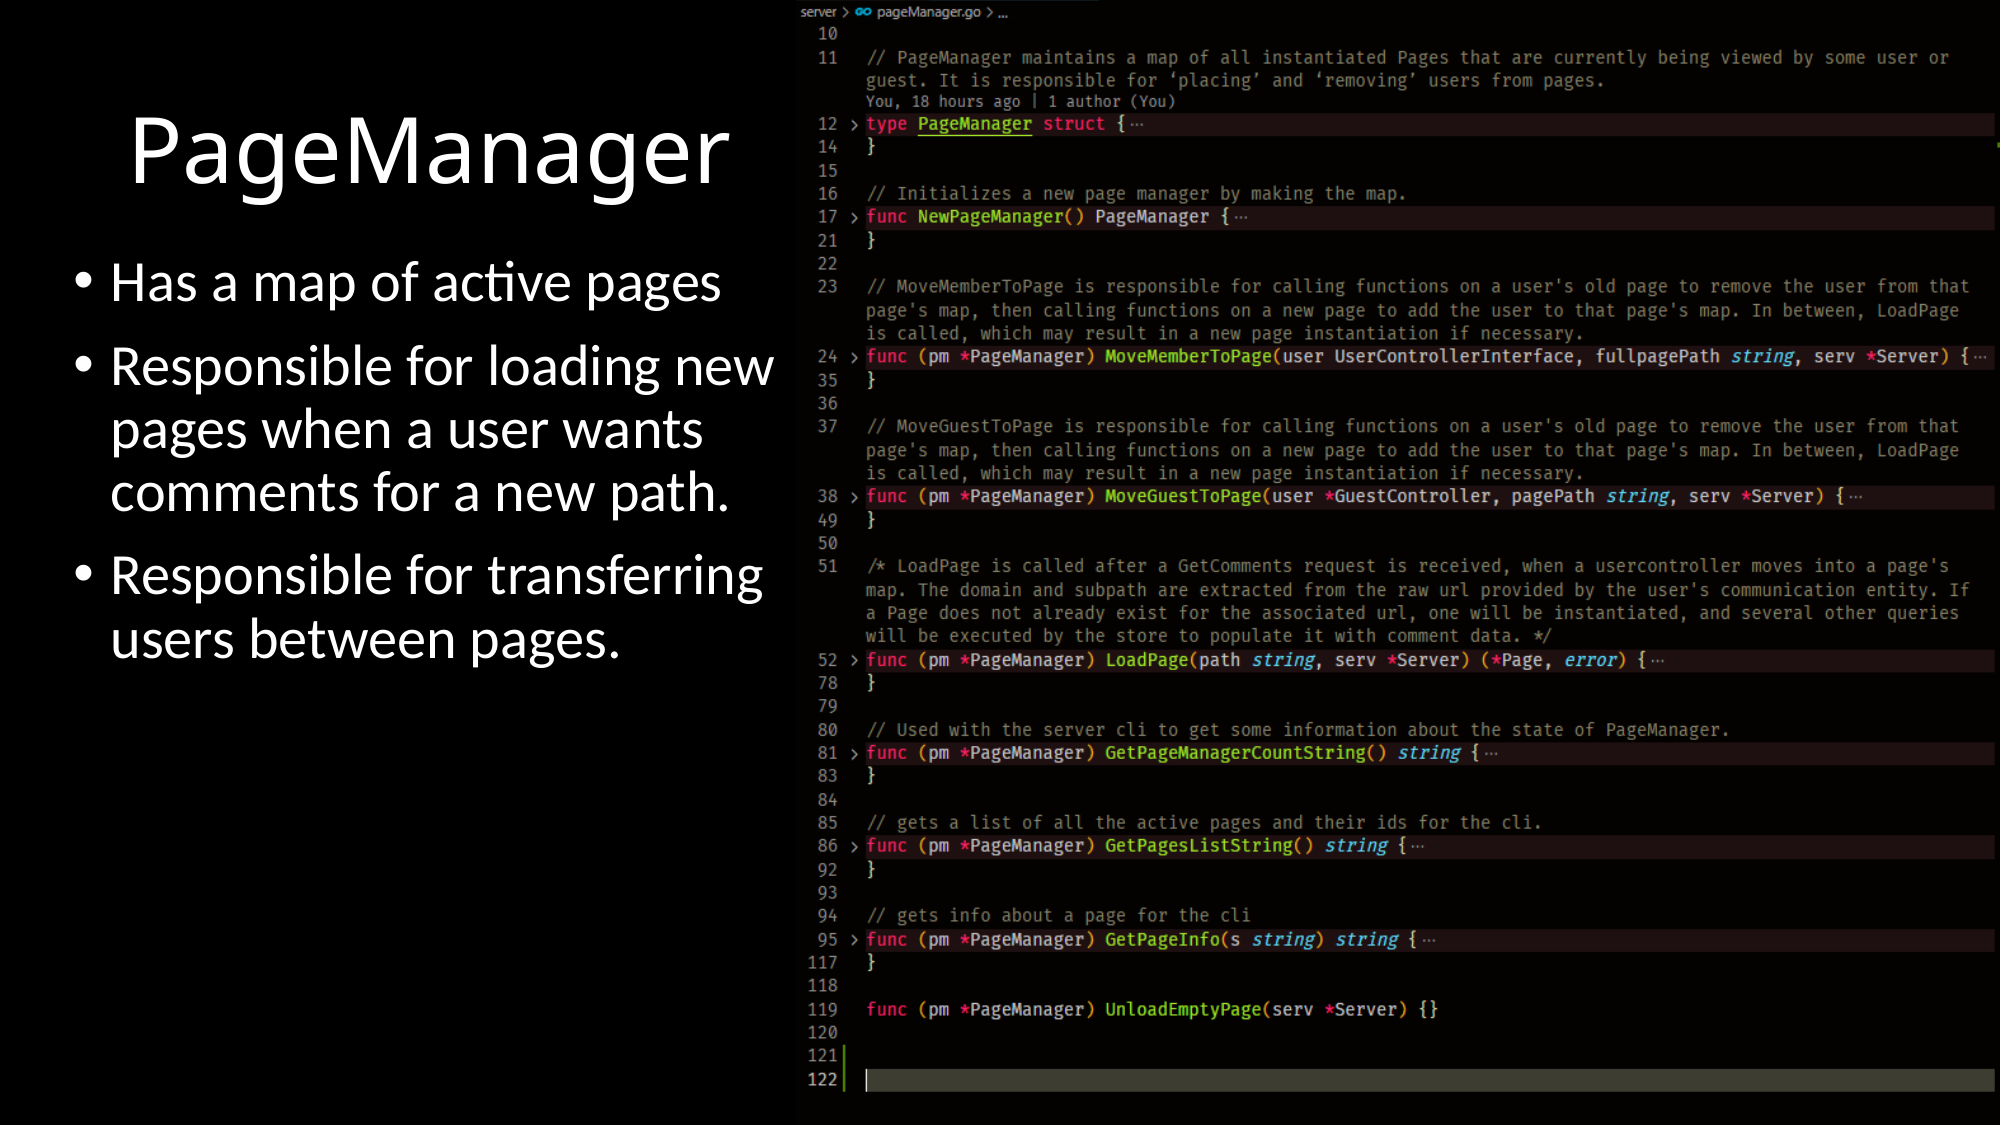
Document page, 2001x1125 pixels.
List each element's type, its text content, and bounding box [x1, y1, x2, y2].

picture [796, 0, 2000, 1125]
title PageManager [112, 45, 796, 243]
list Has a map of active pages Responsible for loading new pages when a user wants comments for a new path. Responsible for transferring users between pages. [58, 243, 796, 1016]
